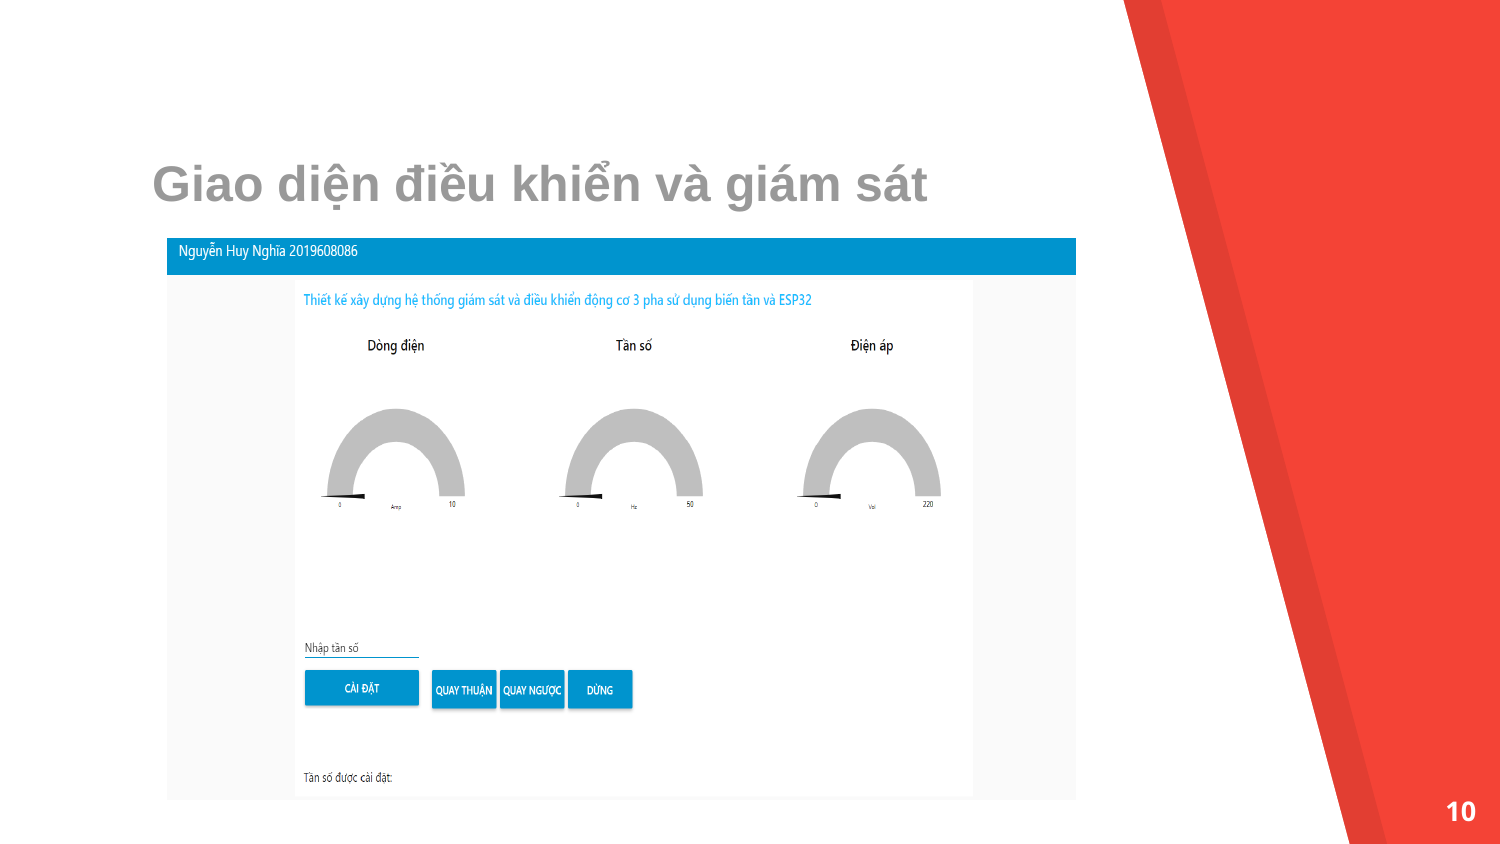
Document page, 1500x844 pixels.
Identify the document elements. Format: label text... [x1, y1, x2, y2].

picture [184, 246, 189, 255]
slide_number 10 [1401, 779, 1492, 844]
picture [167, 276, 1077, 800]
title Giao diện điều khiển và giám sát [137, 159, 998, 227]
